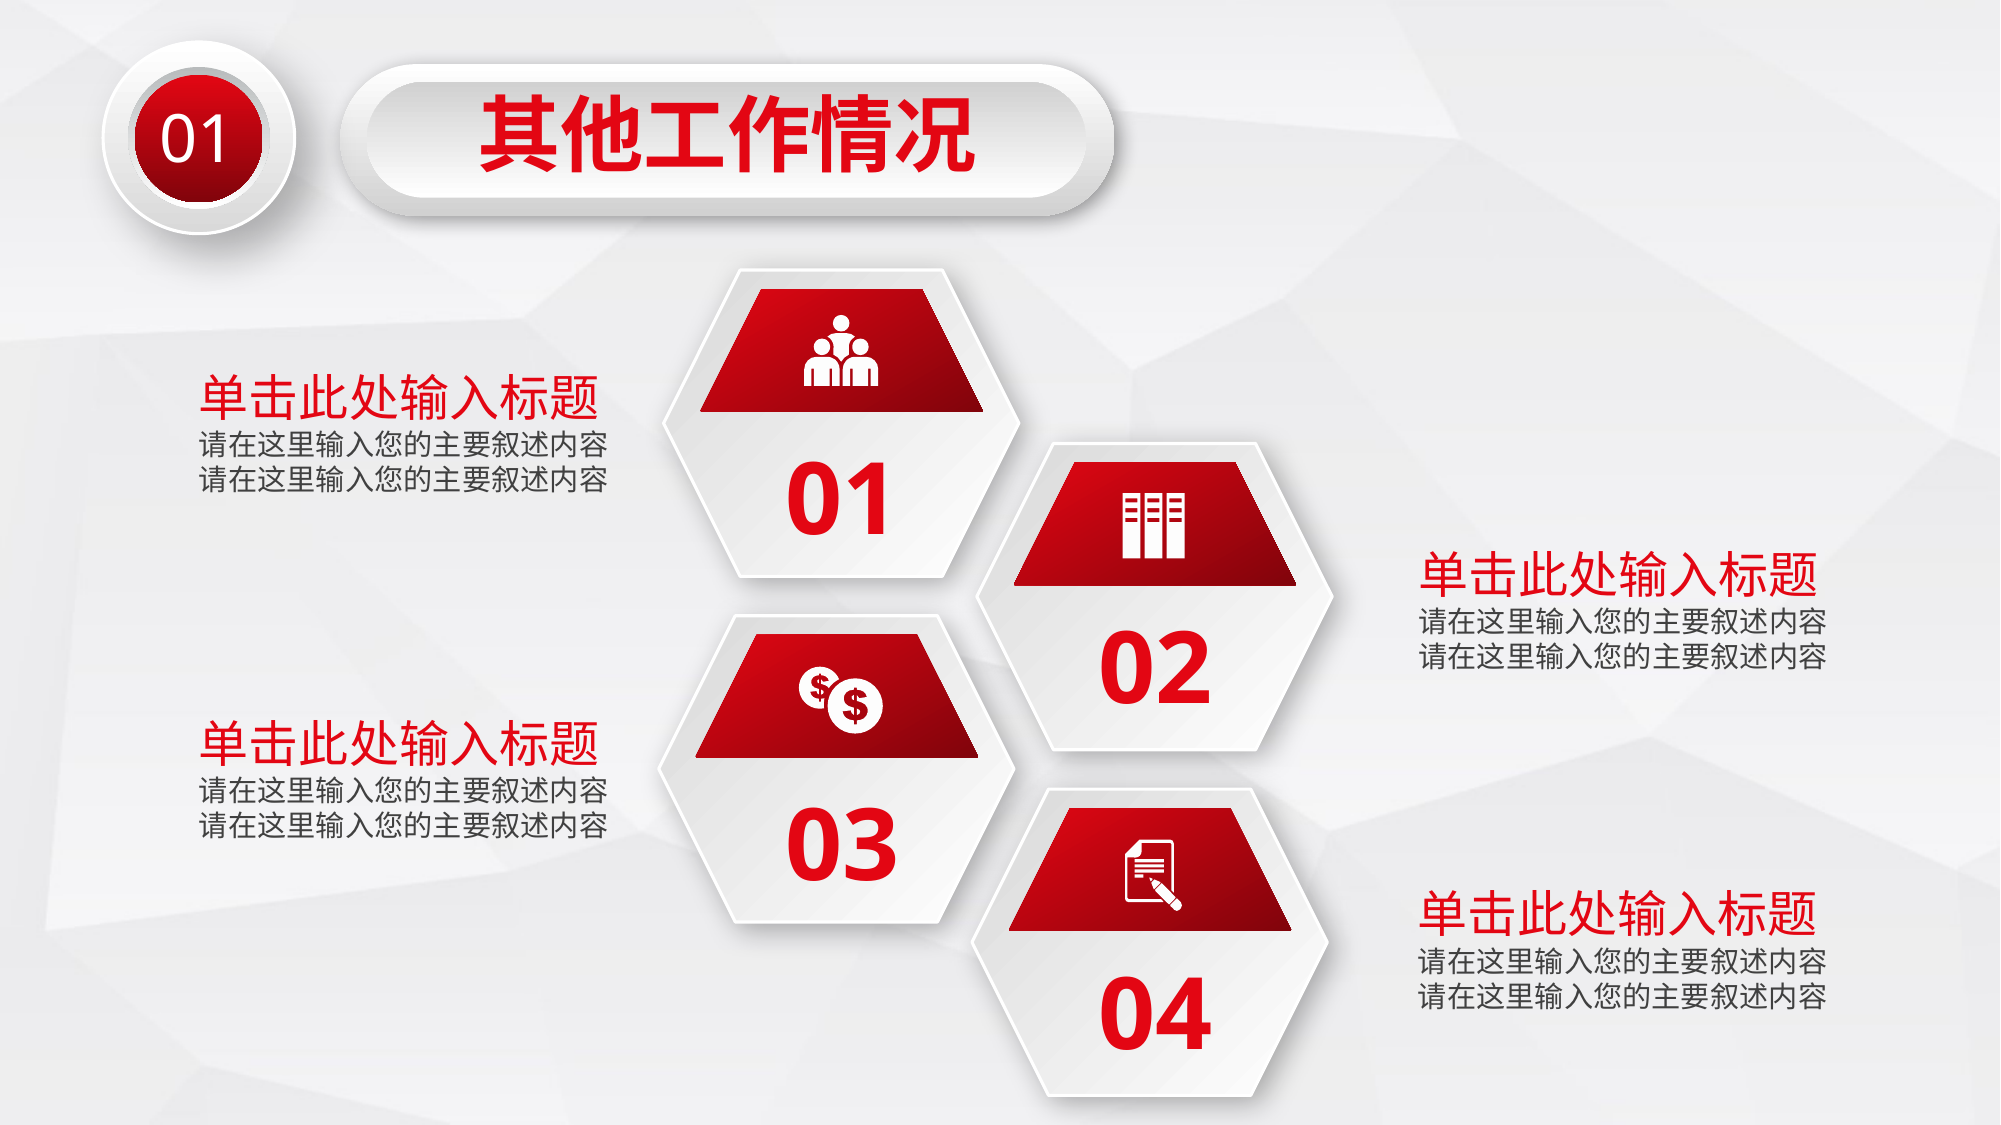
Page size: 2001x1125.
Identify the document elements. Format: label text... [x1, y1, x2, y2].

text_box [340, 64, 1115, 216]
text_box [663, 270, 1019, 577]
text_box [976, 443, 1333, 750]
text_box 单击此处输入标题 请在这里输入您的主要叙述内容 请在这里输入您的主要叙述内容 [1403, 535, 1843, 771]
picture [0, 0, 2000, 1125]
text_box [971, 789, 1328, 1096]
text_box 单击此处输入标题 请在这里输入您的主要叙述内容 请在这里输入您的主要叙述内容 [184, 704, 624, 940]
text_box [103, 42, 295, 234]
text_box 单击此处输入标题 请在这里输入您的主要叙述内容 请在这里输入您的主要叙述内容 [184, 359, 624, 594]
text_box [658, 615, 1015, 923]
text_box 单击此处输入标题 请在这里输入您的主要叙述内容 请在这里输入您的主要叙述内容 [1403, 875, 1843, 1111]
